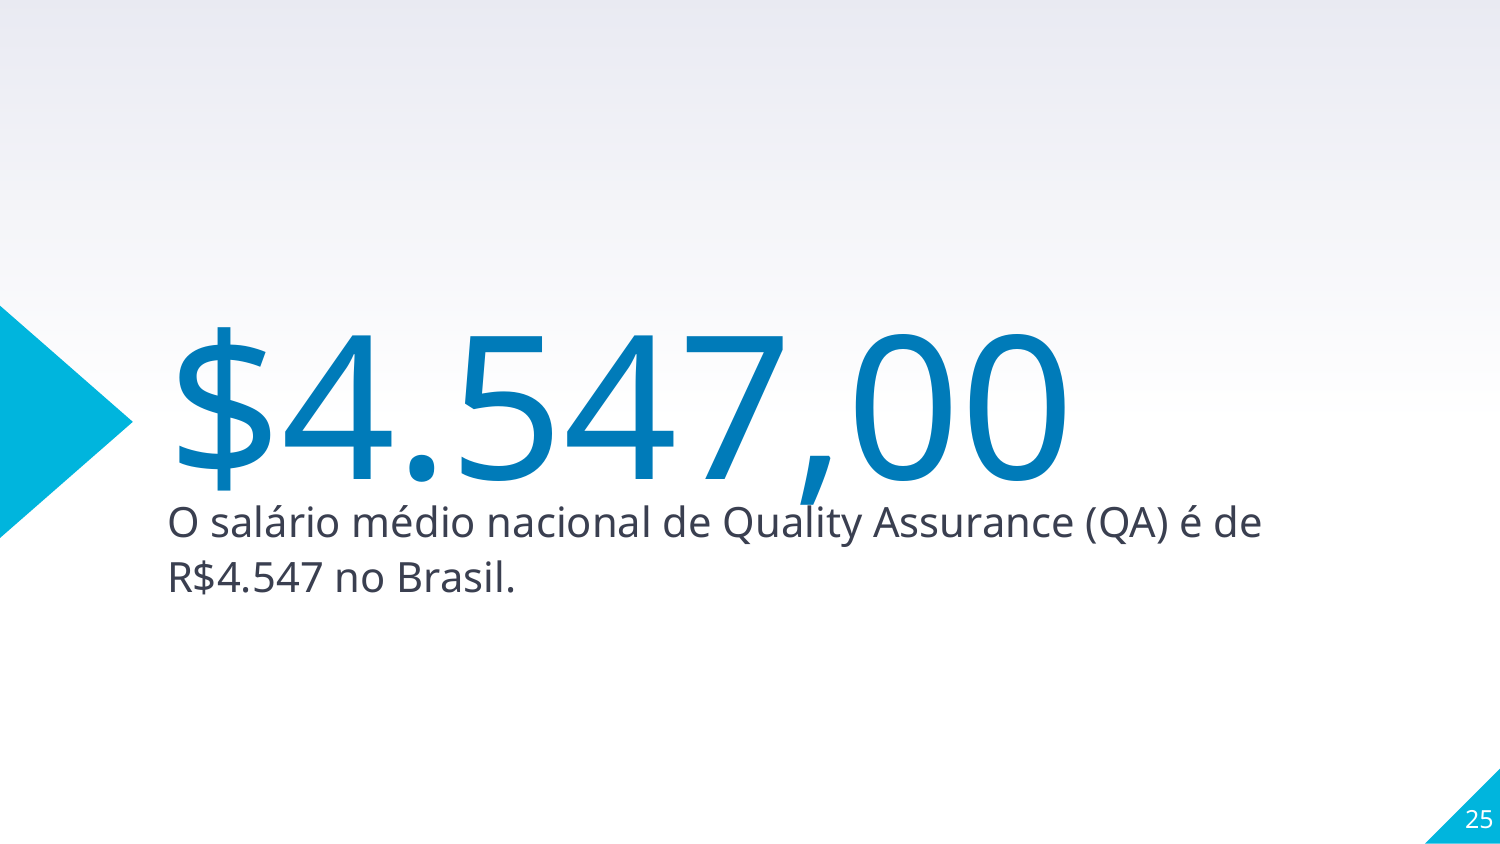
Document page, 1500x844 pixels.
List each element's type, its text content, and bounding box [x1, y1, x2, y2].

subtitle O salário médio nacional de Quality Assurance (QA) é de R$4.547 no Brasil. [167, 490, 1388, 620]
slide_number 25 [1418, 760, 1494, 838]
title $4.547,00 [167, 305, 1388, 490]
text_box [0, 305, 133, 538]
